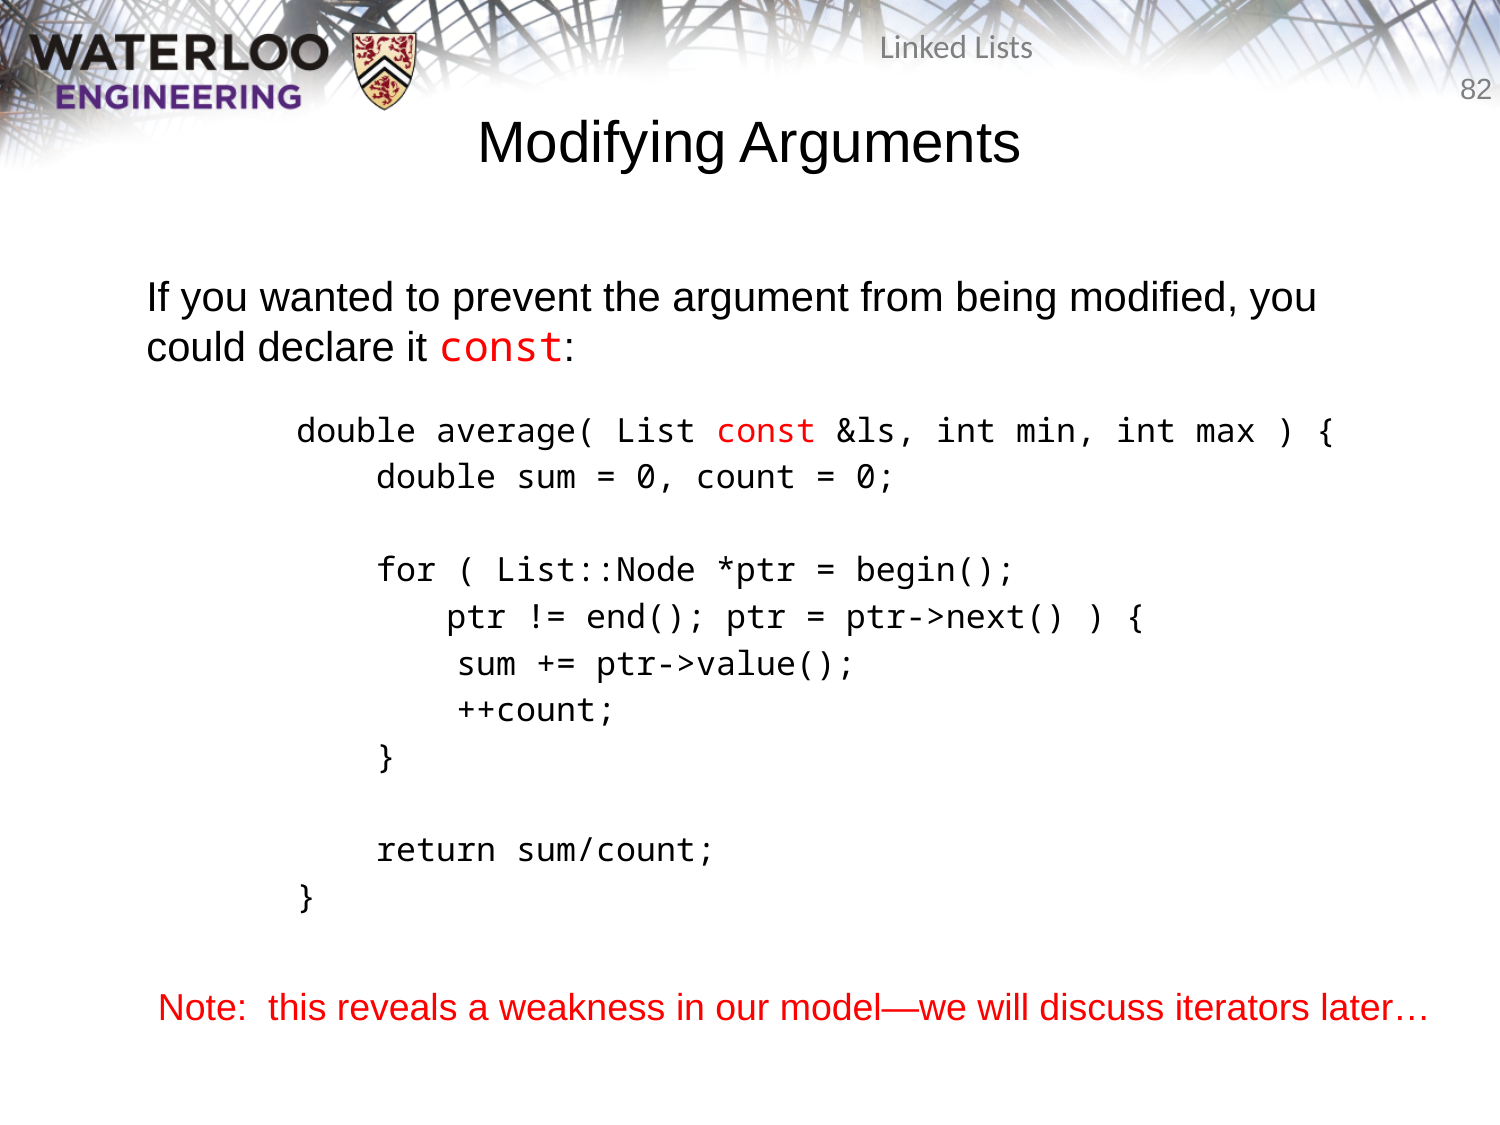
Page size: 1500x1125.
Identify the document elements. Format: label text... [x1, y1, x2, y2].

list If you wanted to prevent the argument from being modified, you could declare it const: double average( List const &ls, int min, int max ) { double sum = 0, count = 0; for ( List::Node *ptr = begin(); ptr != end(); ptr = ptr->next() ) { sum += ptr->value(); ++count; } return sum/count; } [74, 262, 1500, 1006]
title Modifying Arguments [74, 44, 1426, 233]
picture [0, 0, 1500, 1125]
text_box Note: this reveals a weakness in our model—we will discuss iterators later… [143, 975, 1447, 1036]
